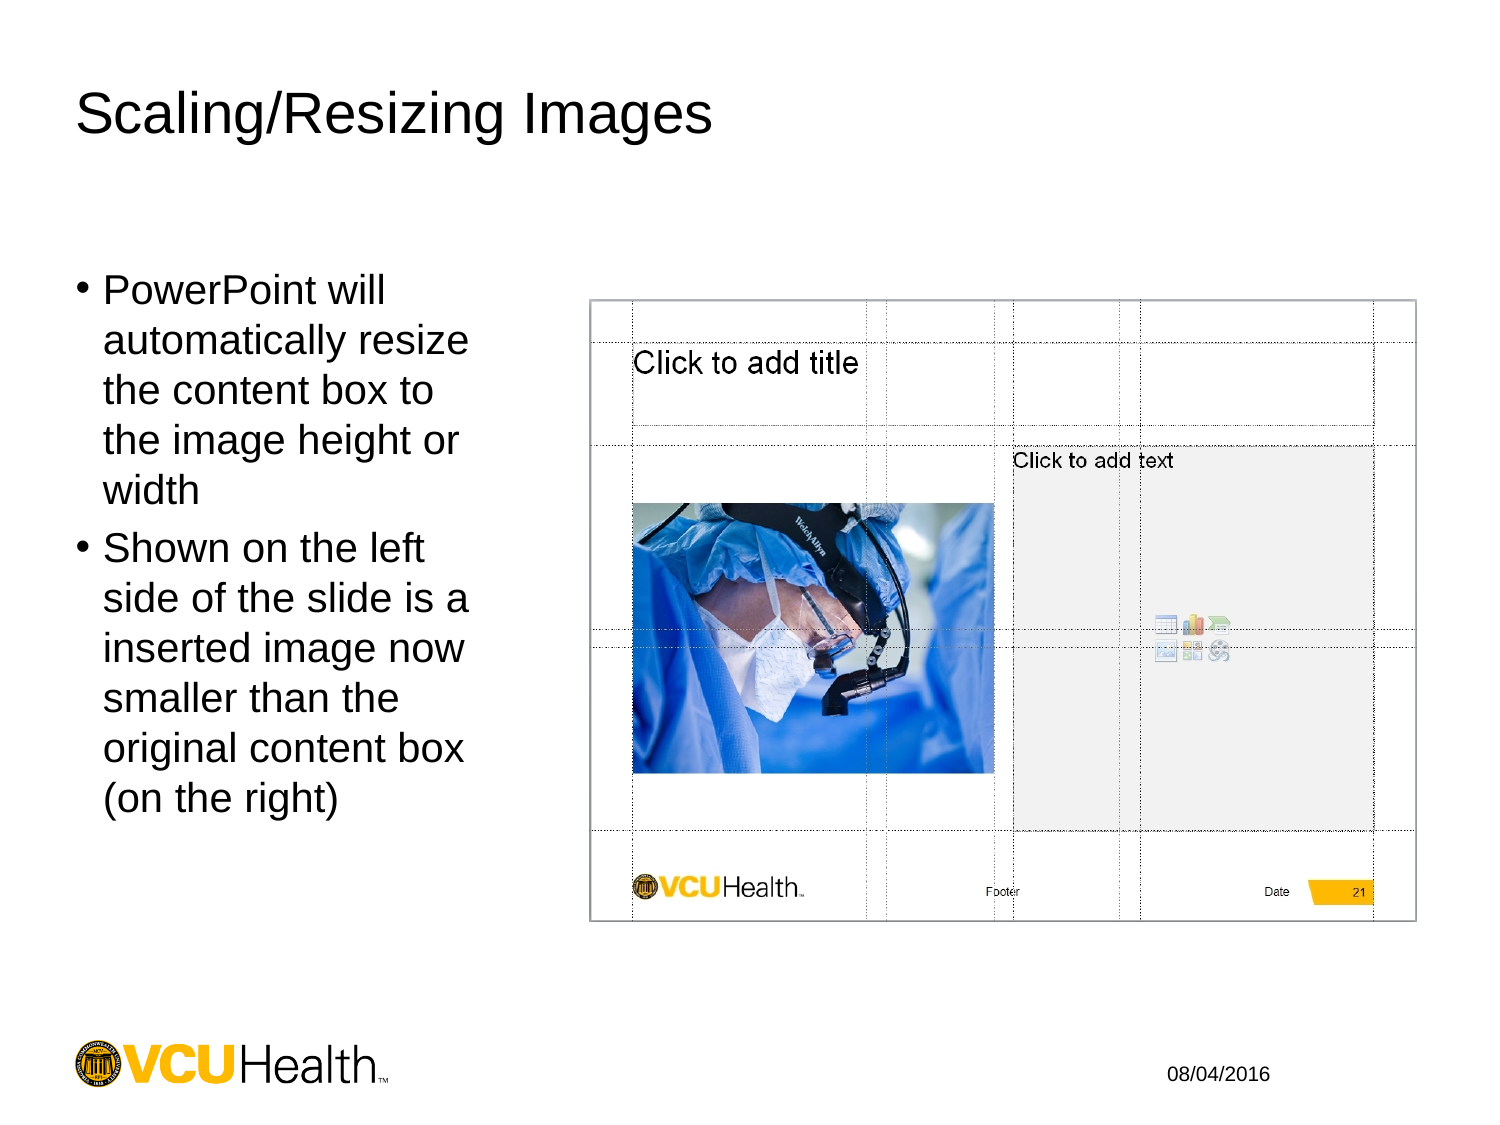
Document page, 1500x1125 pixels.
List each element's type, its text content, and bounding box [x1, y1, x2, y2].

title Scaling/Resizing Images [75, 75, 1425, 226]
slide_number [1061, 1060, 1286, 1086]
list PowerPoint will automatically resize the content box to the image height or width Shown on the left side of the slide is a inserted image now smaller than the original content box (on the right) [75, 262, 500, 963]
picture [0, 974, 526, 1125]
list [589, 299, 1417, 922]
